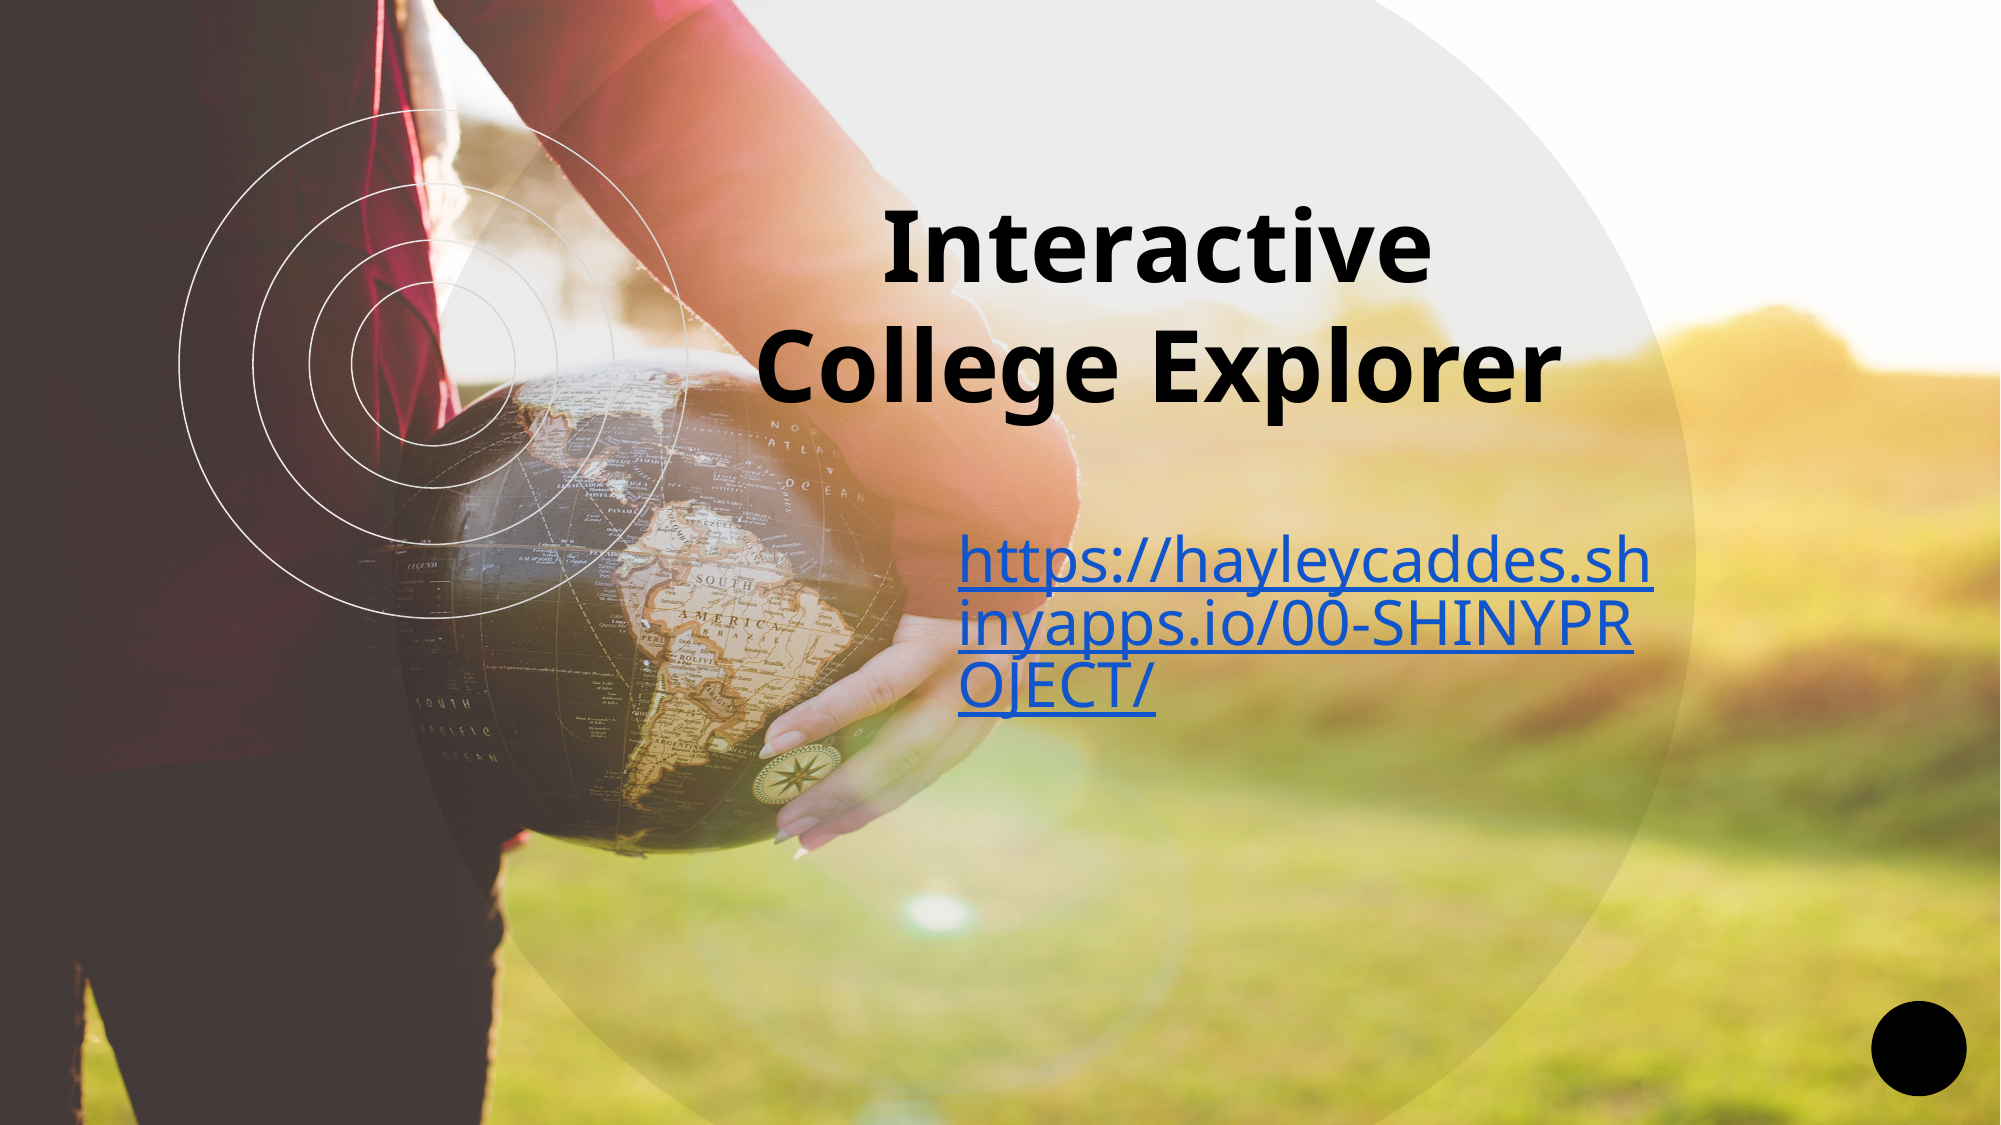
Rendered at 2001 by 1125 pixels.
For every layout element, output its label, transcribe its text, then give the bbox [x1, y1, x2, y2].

text_box https://hayleycaddes.shinyapps.io/00-SHINYPROJECT/ [942, 512, 1669, 688]
picture [0, 0, 2001, 1125]
text_box Interactive College Explorer [683, 174, 1636, 430]
